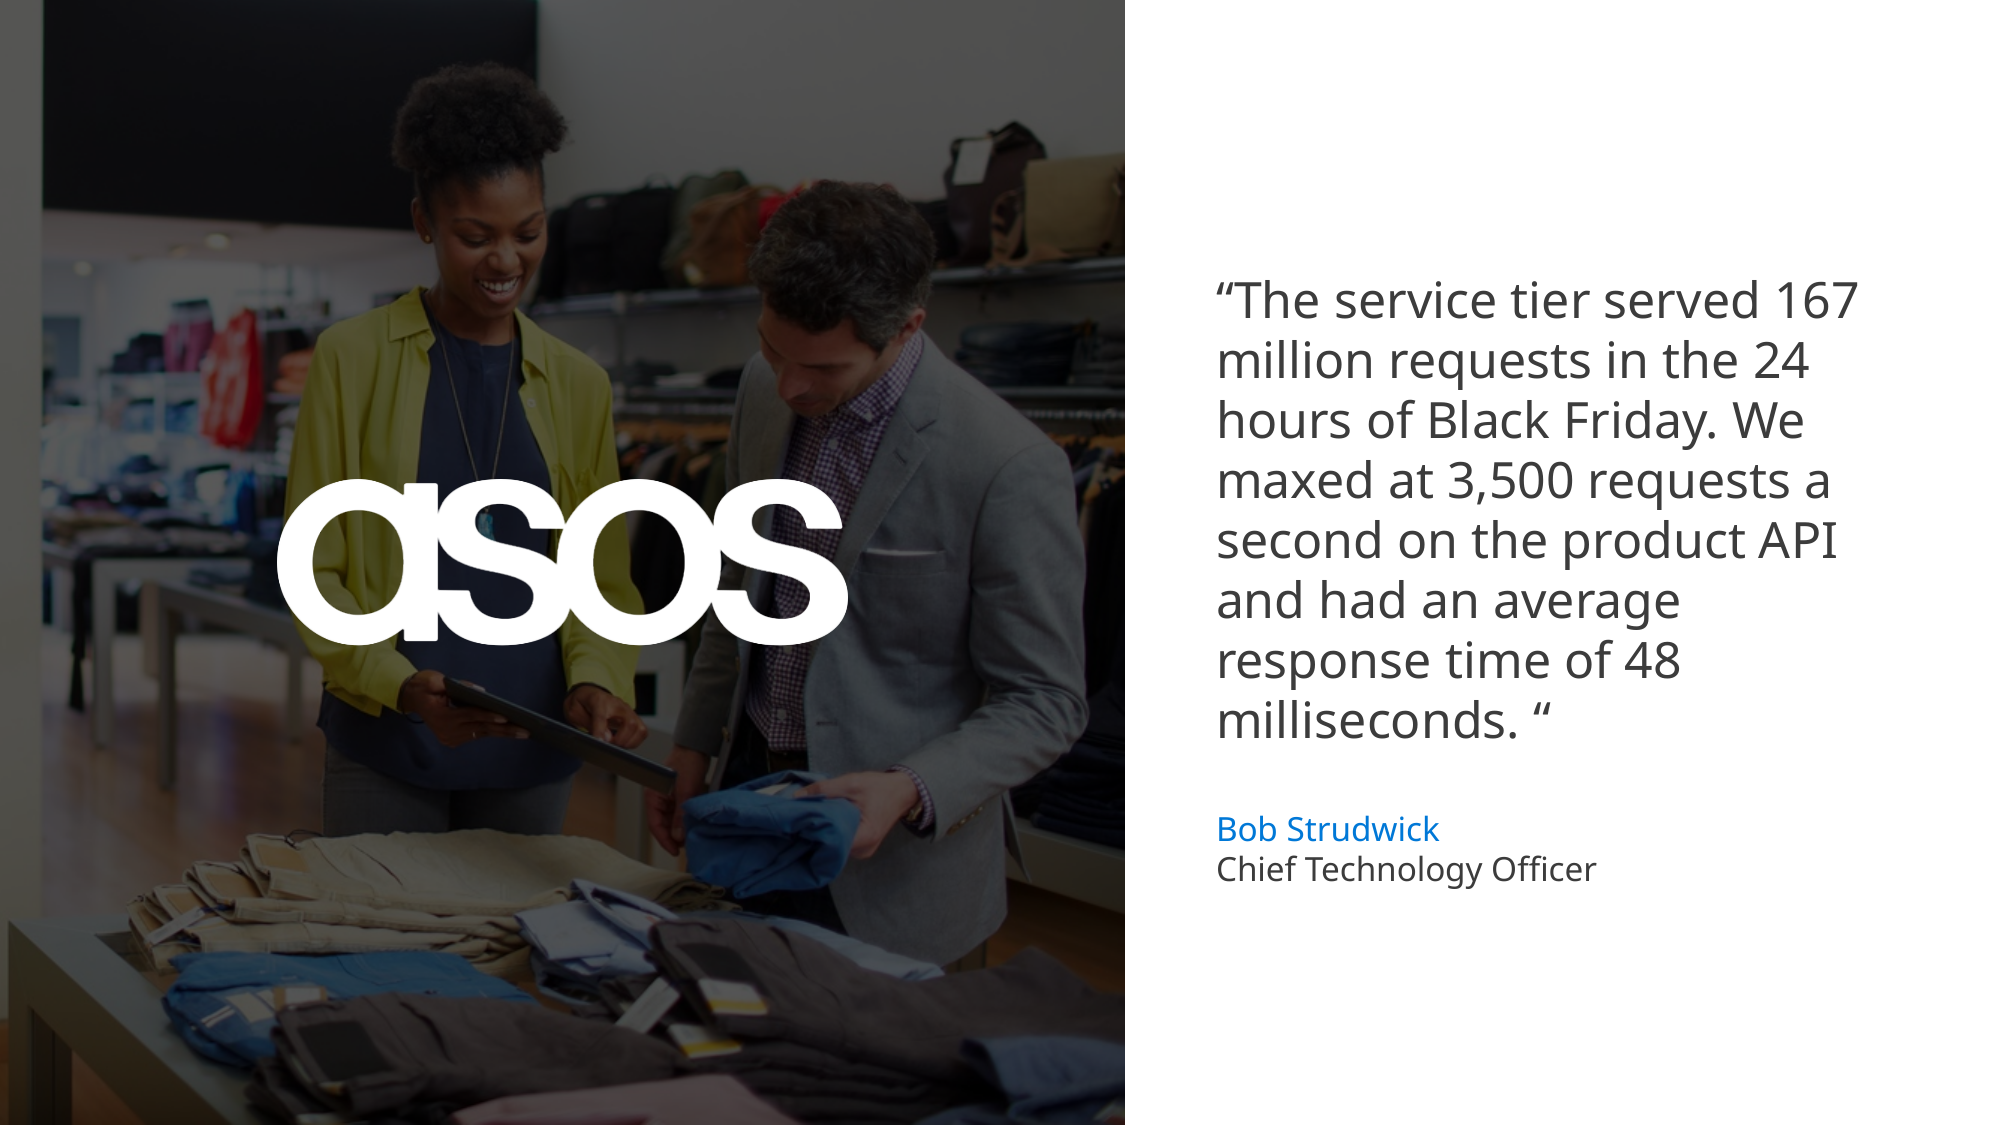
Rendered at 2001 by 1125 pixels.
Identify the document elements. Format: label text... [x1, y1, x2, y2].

picture [0, 0, 1126, 1125]
text_box “The service tier served 167 million requests in the 24 hours of Black Friday. We maxed at 3,500 requests a second on the product API and had an average response time of 48 milliseconds. “ Bob Strudwick Chief Technology Officer [1201, 261, 1919, 896]
